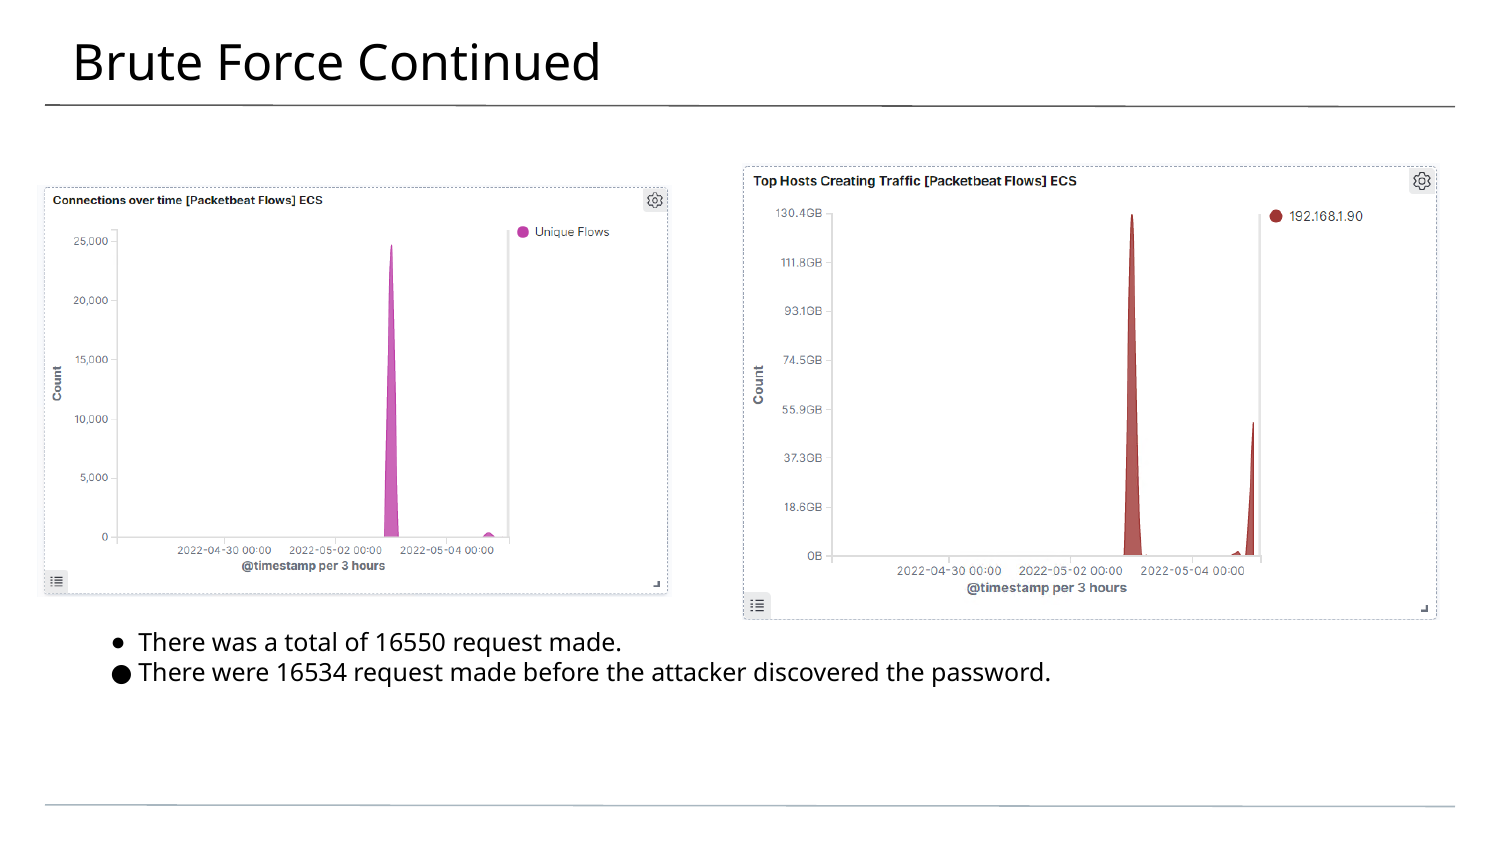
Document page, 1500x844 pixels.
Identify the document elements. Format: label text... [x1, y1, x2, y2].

list There was a total of 16550 request made. There were 16534 request made before the attacker discovered the password. [10, 676, 1500, 728]
title Brute Force Continued [0, 0, 1500, 88]
picture [742, 163, 1440, 620]
picture [37, 185, 672, 598]
